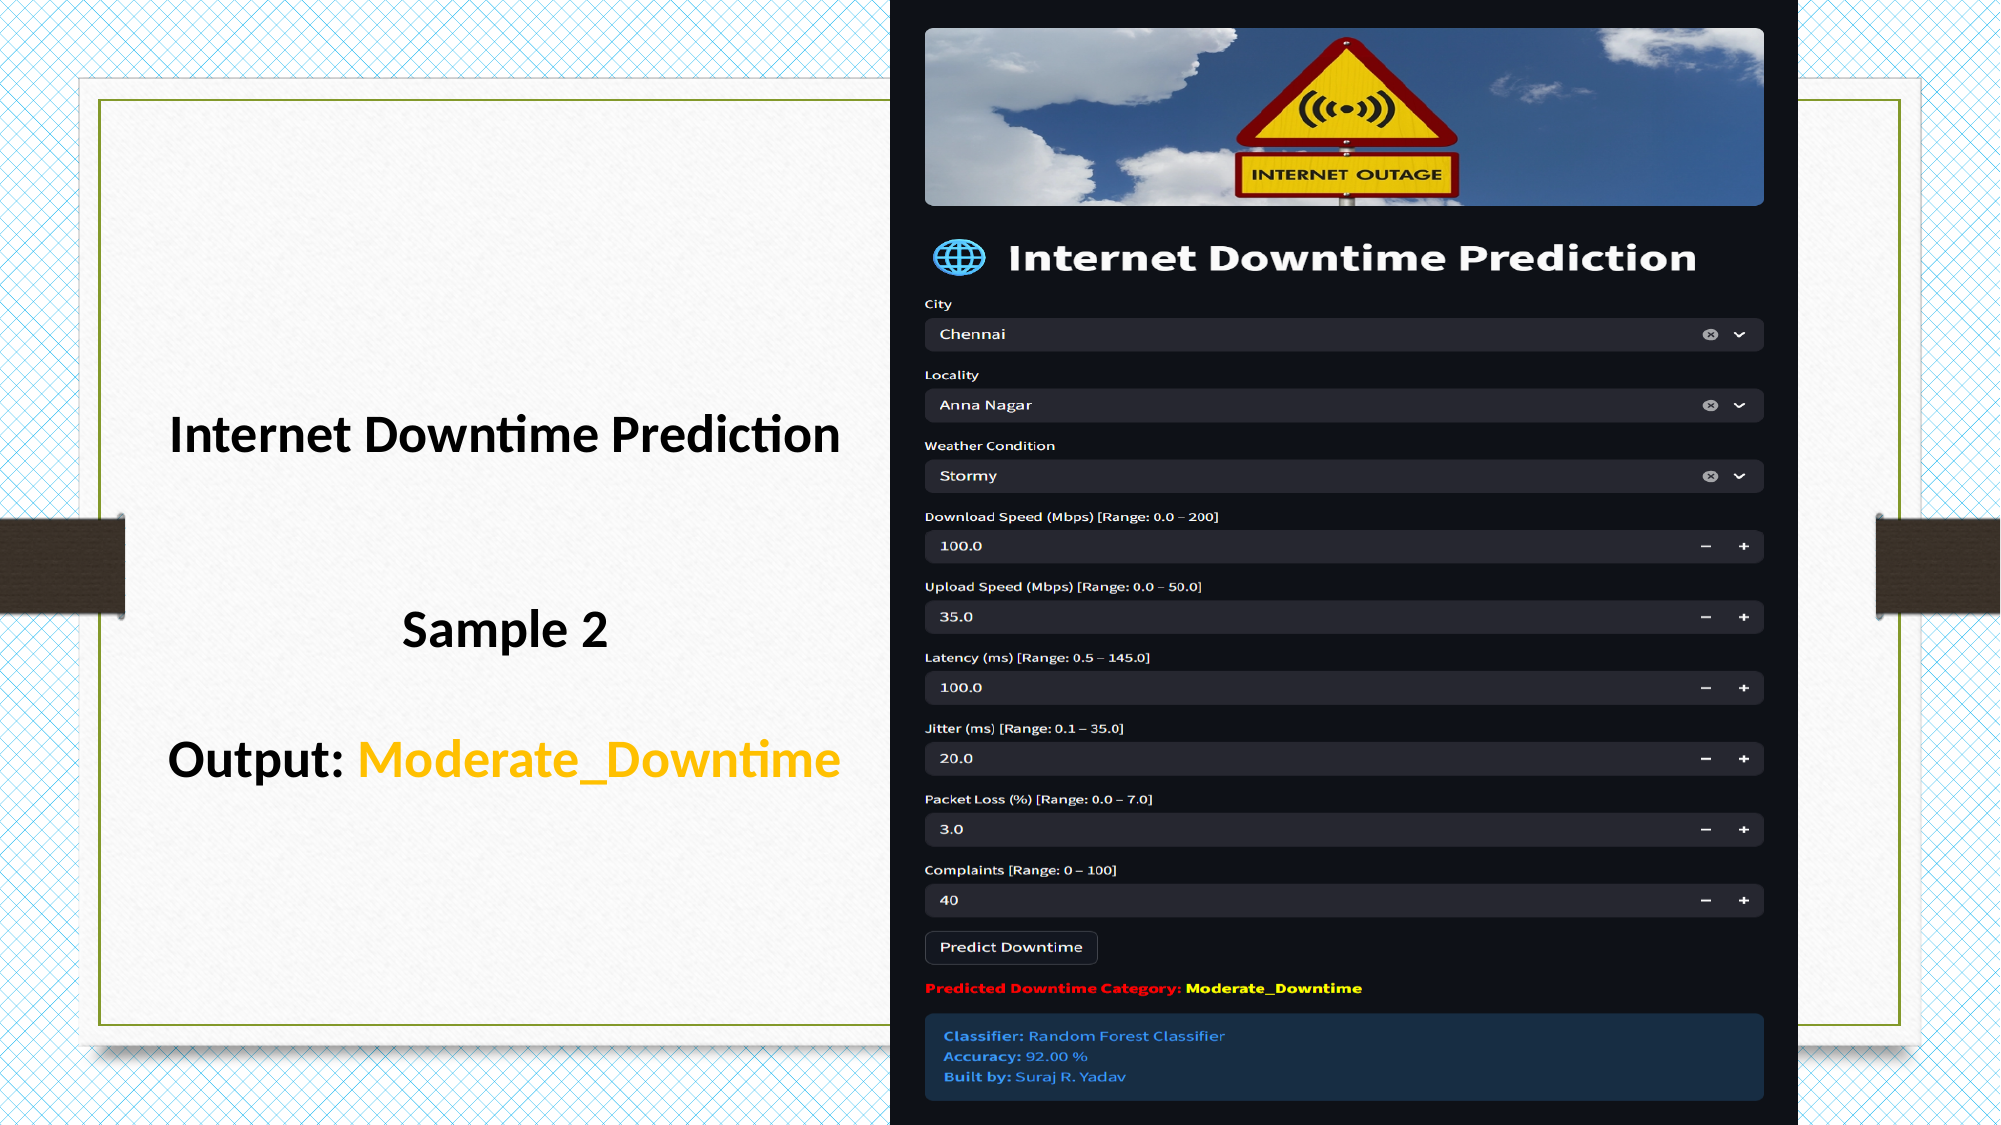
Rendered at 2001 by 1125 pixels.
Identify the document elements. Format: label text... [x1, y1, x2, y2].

picture [0, 0, 2001, 1125]
text_box Internet Downtime Prediction Sample 2 Output: Moderate_Downtime [153, 390, 859, 796]
